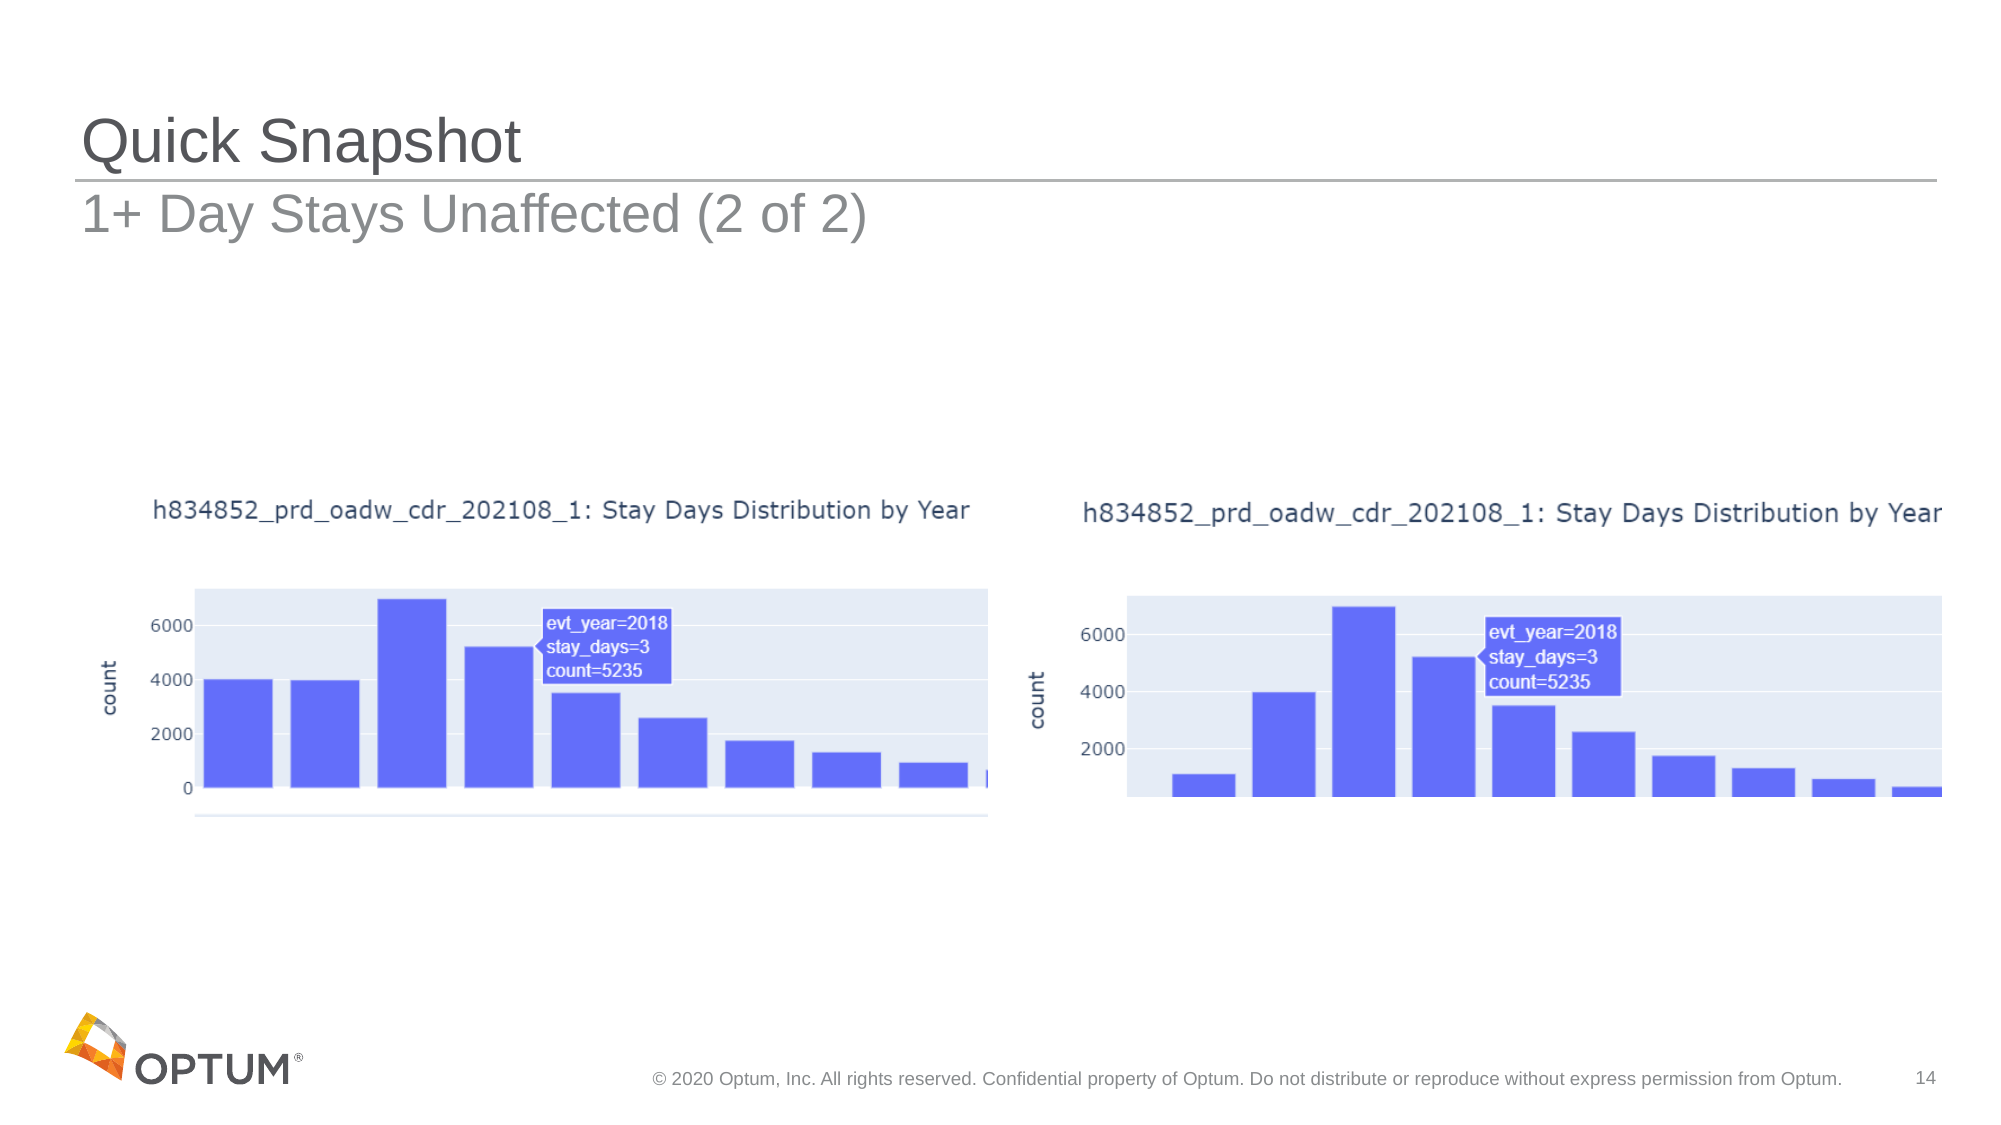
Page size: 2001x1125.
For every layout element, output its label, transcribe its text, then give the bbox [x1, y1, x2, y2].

list 1+ Day Stays Unaffected (2 of 2) [81, 183, 1938, 265]
footer © 2020 Optum, Inc. All rights reserved. Confidential property of Optum. Do not distribute or reproduce without express permission from Optum. [500, 1052, 1842, 1104]
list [1012, 471, 1942, 797]
slide_number 14 [1848, 1057, 1937, 1096]
title Quick Snapshot [81, 0, 1938, 177]
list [81, 451, 988, 817]
